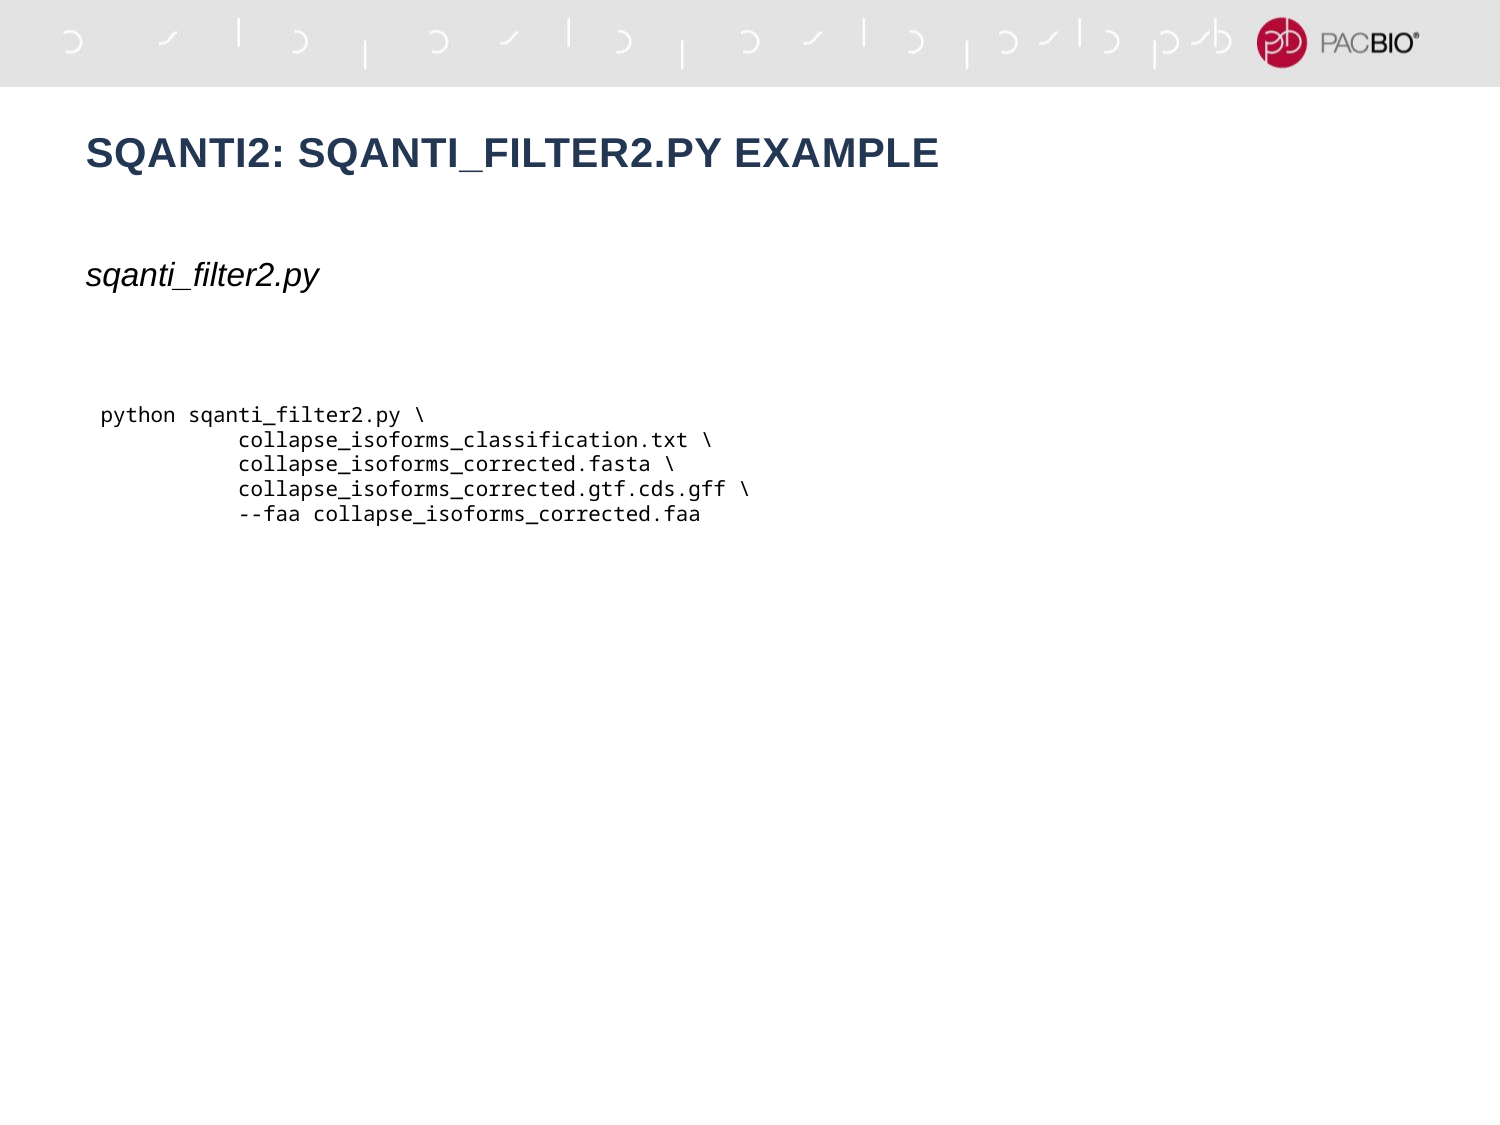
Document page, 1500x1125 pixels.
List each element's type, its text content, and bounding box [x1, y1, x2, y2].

picture [0, 0, 1500, 87]
text_box sqanti_filter2.py [85, 245, 236, 393]
text_box python sqanti_filter2.py \ collapse_isoforms_classification.txt \ collapse_isoforms_corrected.fasta \ collapse_isoforms_corrected.gtf.cds.gff \ --faa collapse_isoforms_corrected.faa [85, 393, 1500, 534]
title Sqanti2: Sqanti_filter2.py example [85, 118, 1424, 184]
